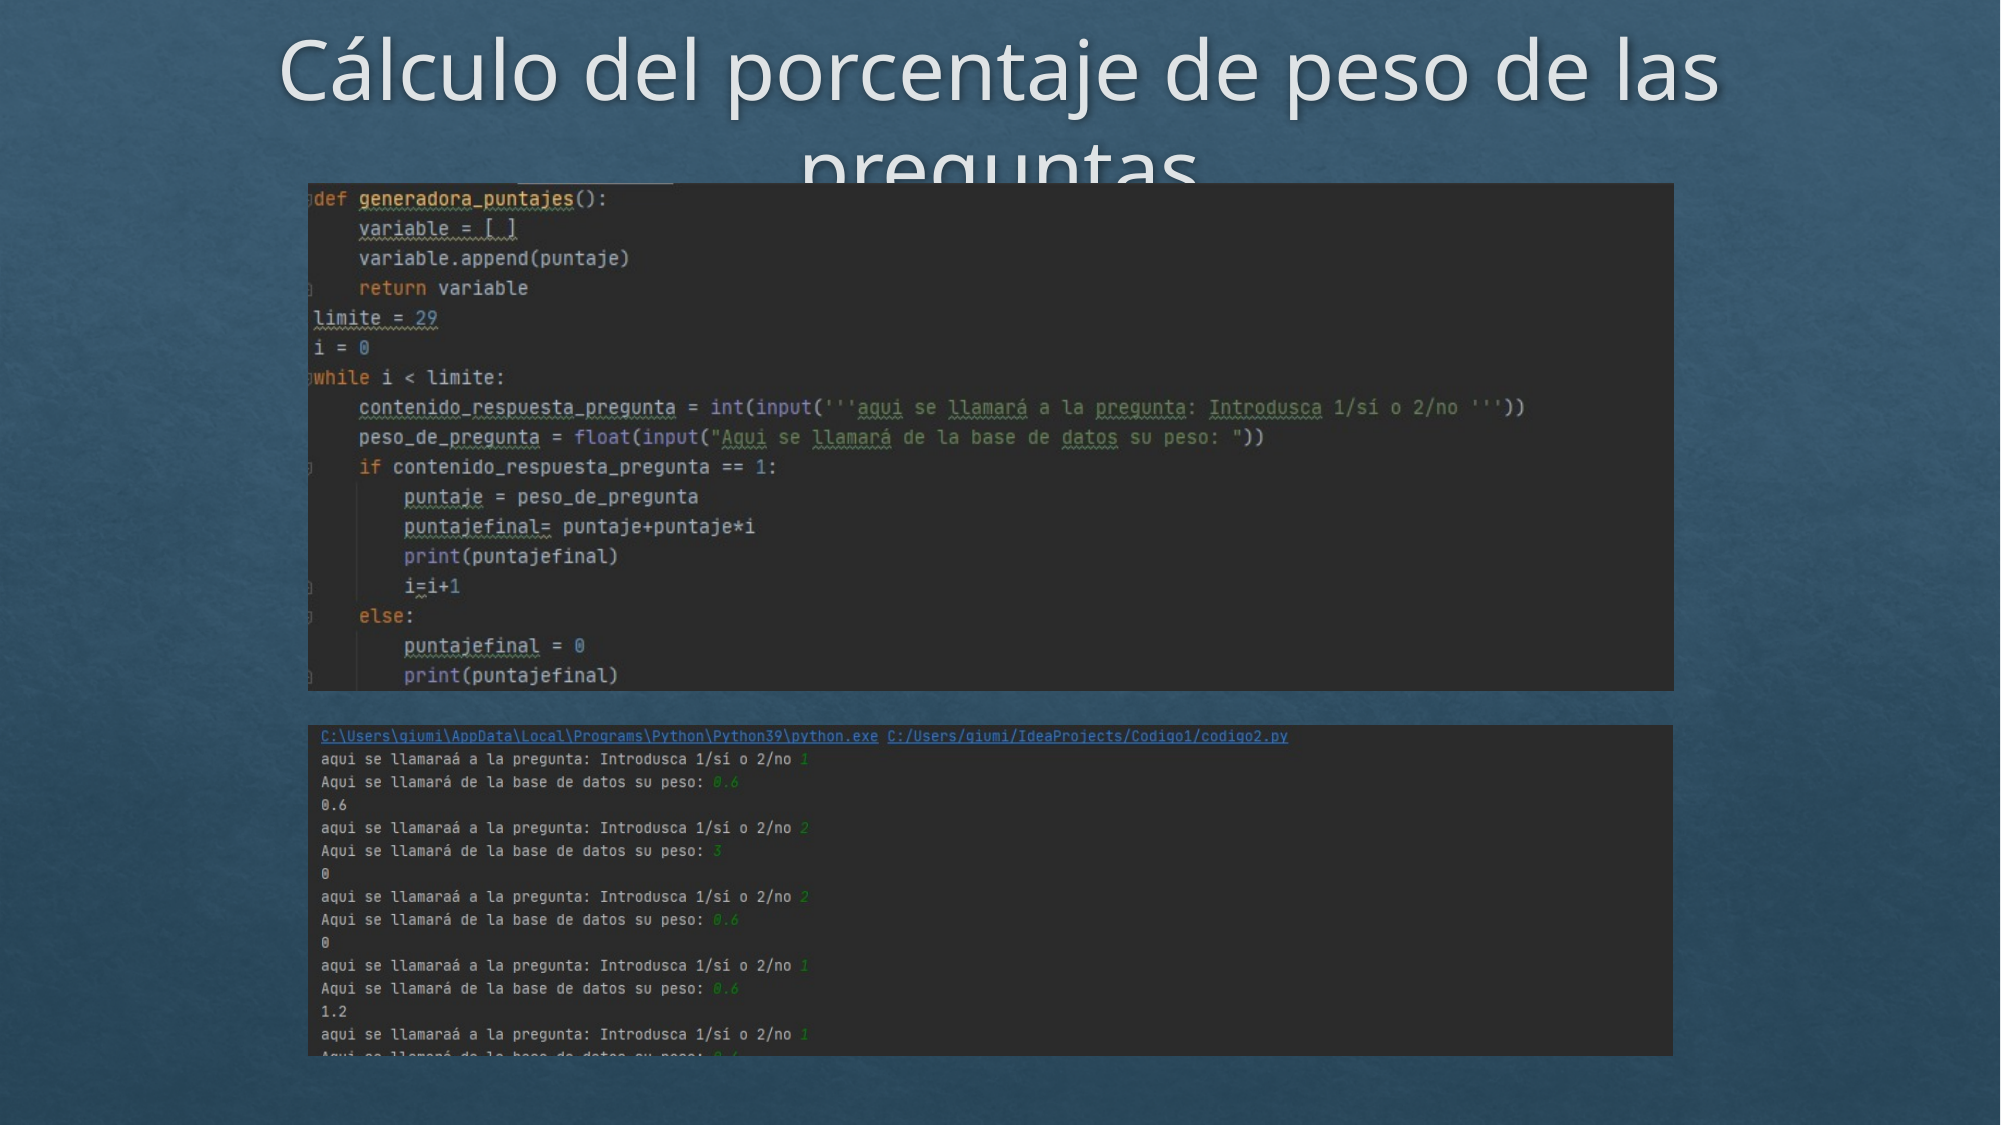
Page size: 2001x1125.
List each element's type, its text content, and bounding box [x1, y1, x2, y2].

picture [308, 183, 1674, 691]
picture [308, 725, 1674, 1056]
title Cálculo del porcentaje de peso de las preguntas [150, 37, 1850, 197]
